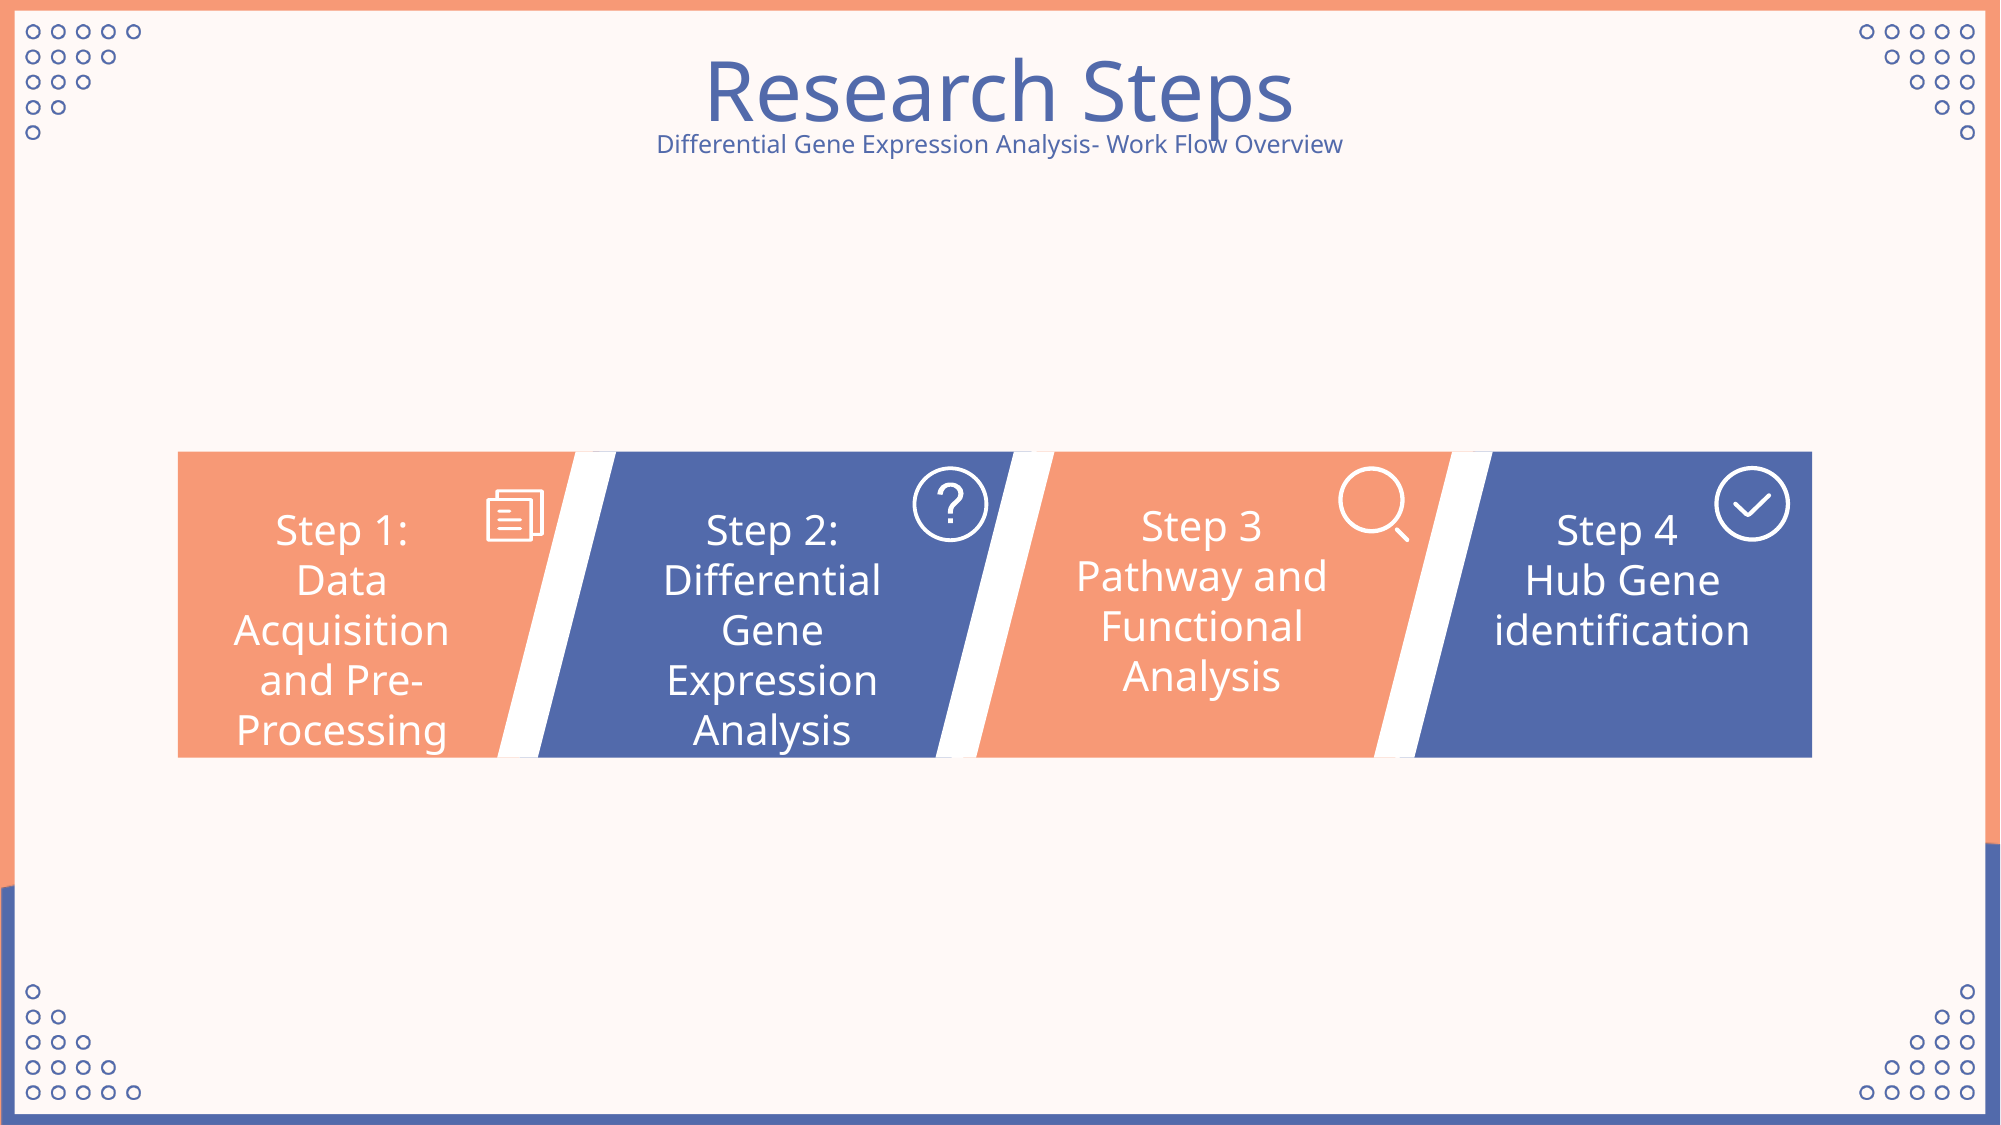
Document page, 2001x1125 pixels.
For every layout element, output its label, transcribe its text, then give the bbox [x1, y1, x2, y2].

picture [25, 984, 141, 1100]
picture [25, 24, 141, 140]
picture [1859, 24, 1975, 140]
text_box [1337, 465, 1411, 544]
text_box [538, 527, 598, 758]
text_box Differential Gene Expression Analysis- Work Flow Overview [418, 121, 1582, 166]
text_box Research Steps [155, 31, 1845, 146]
text_box [1713, 464, 1792, 543]
text_box [177, 451, 575, 758]
text_box [947, 451, 1055, 758]
text_box Step 2: Differential Gene Expression Analysis [598, 496, 947, 762]
text_box [606, 451, 1013, 708]
text_box [1415, 451, 1813, 758]
picture [3, 842, 2000, 1125]
text_box [911, 465, 990, 544]
text_box [497, 451, 617, 758]
text_box Step 1: Data Acquisition and Pre-Processing [212, 496, 472, 761]
text_box [1373, 451, 1493, 758]
text_box Step 3 Pathway and Functional Analysis [1043, 492, 1361, 708]
text_box [485, 488, 545, 543]
text_box [977, 451, 1452, 758]
picture [1859, 984, 1975, 1100]
text_box Step 4 Hub Gene identification [1463, 496, 1782, 666]
